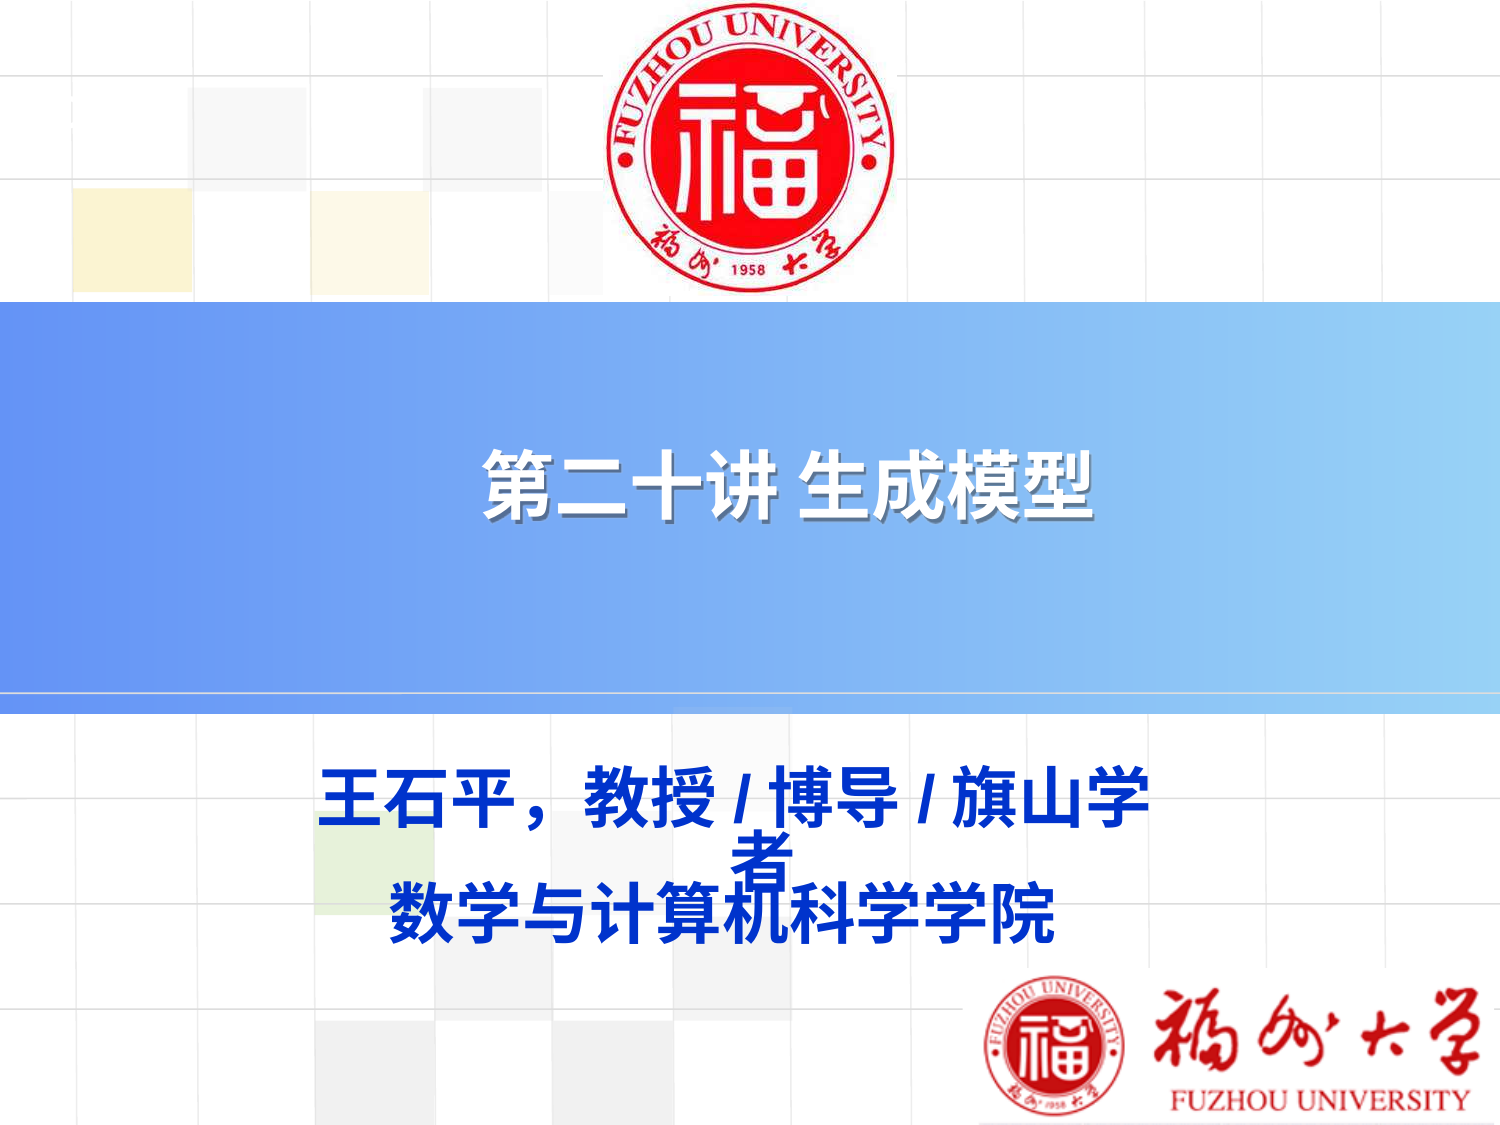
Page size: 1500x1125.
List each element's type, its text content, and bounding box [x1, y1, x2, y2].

subtitle 王石平，教授/博导/旗山学者 [277, 763, 1192, 837]
title 第二十讲 生成模型 [278, 315, 1229, 654]
picture [962, 967, 1495, 1125]
text_box 数学与计算机科学学院 [265, 880, 1180, 953]
picture [602, 0, 898, 296]
